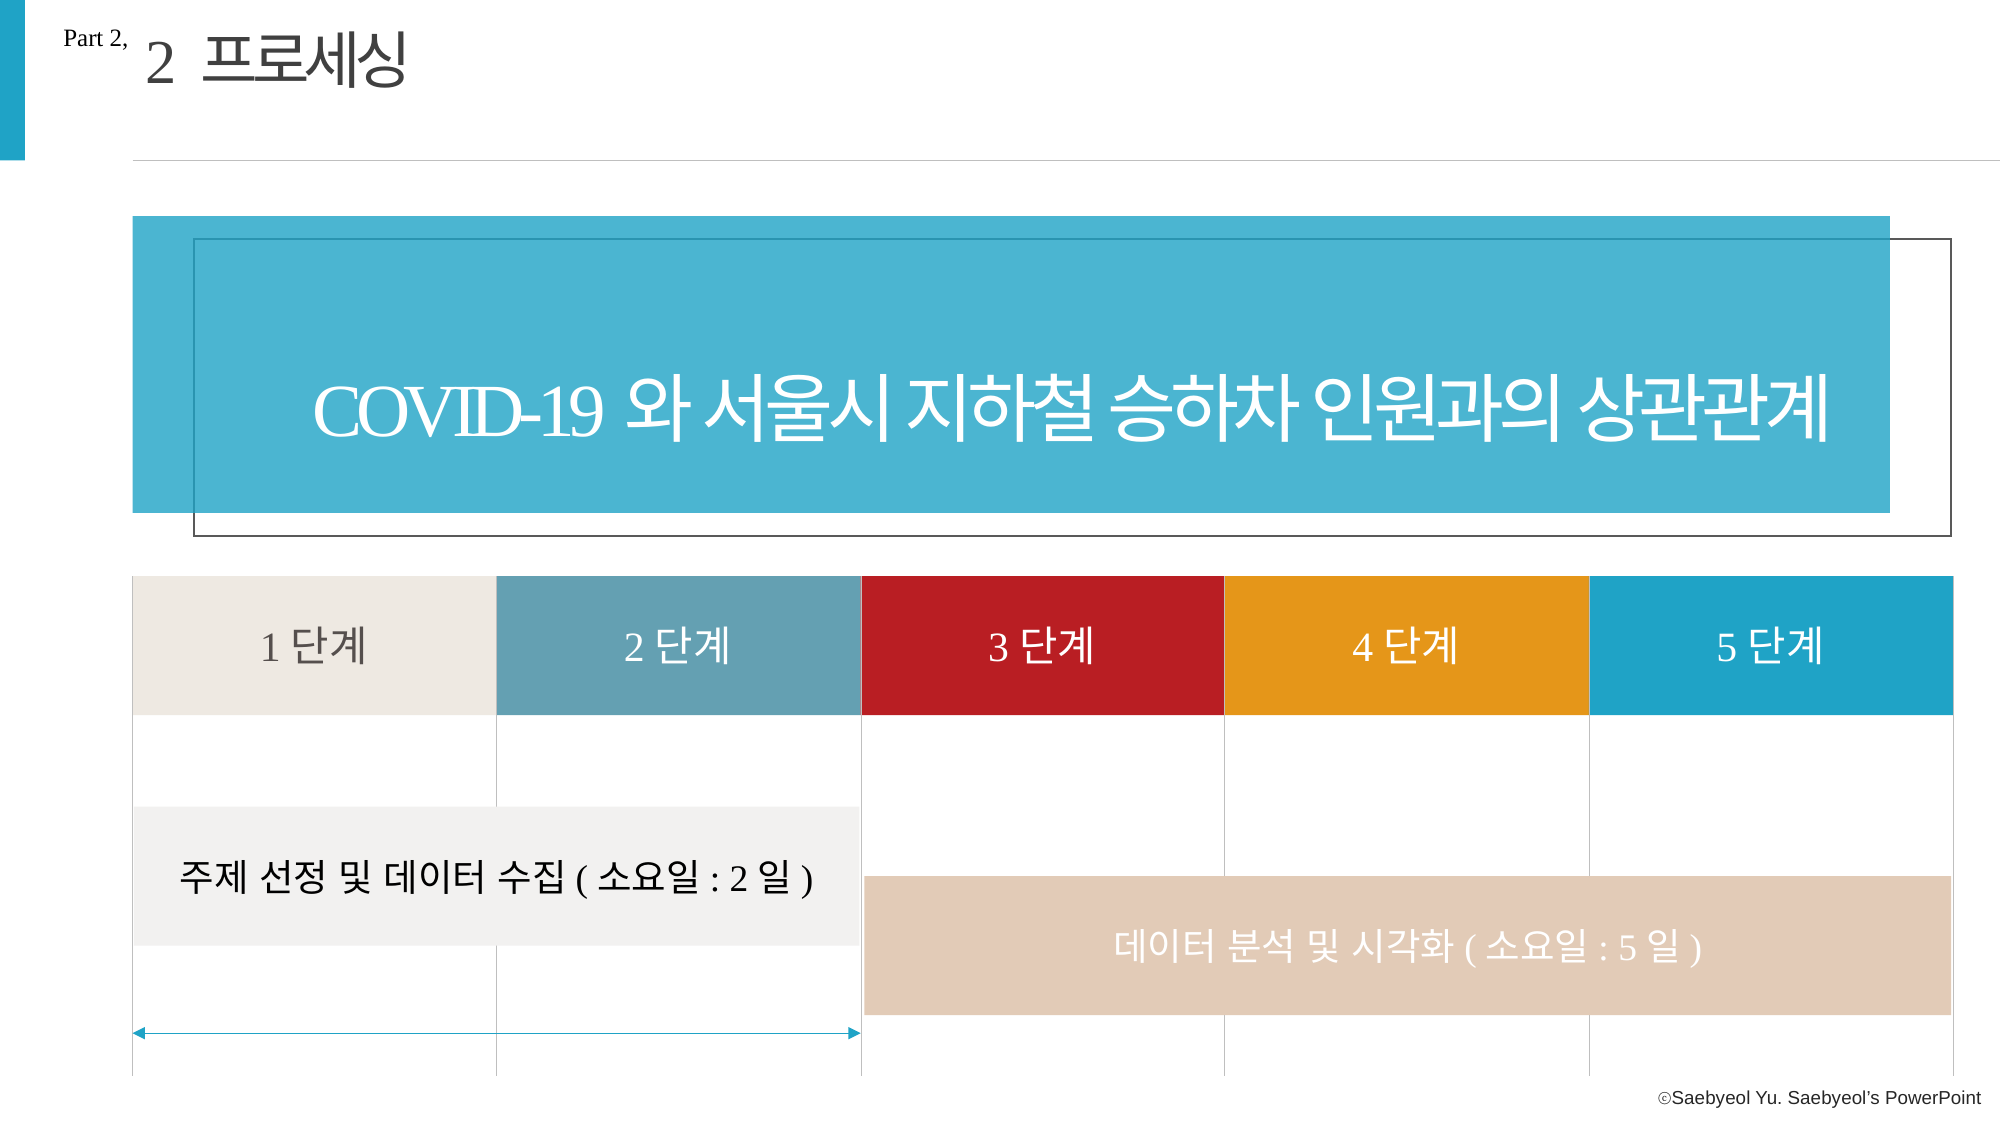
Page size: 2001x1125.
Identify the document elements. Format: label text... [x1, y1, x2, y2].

text_box [0, 0, 26, 161]
text_box 2 프로세싱 [130, 13, 427, 104]
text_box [132, 575, 1954, 1077]
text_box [132, 216, 1952, 536]
text_box Part 2, [48, 13, 144, 59]
